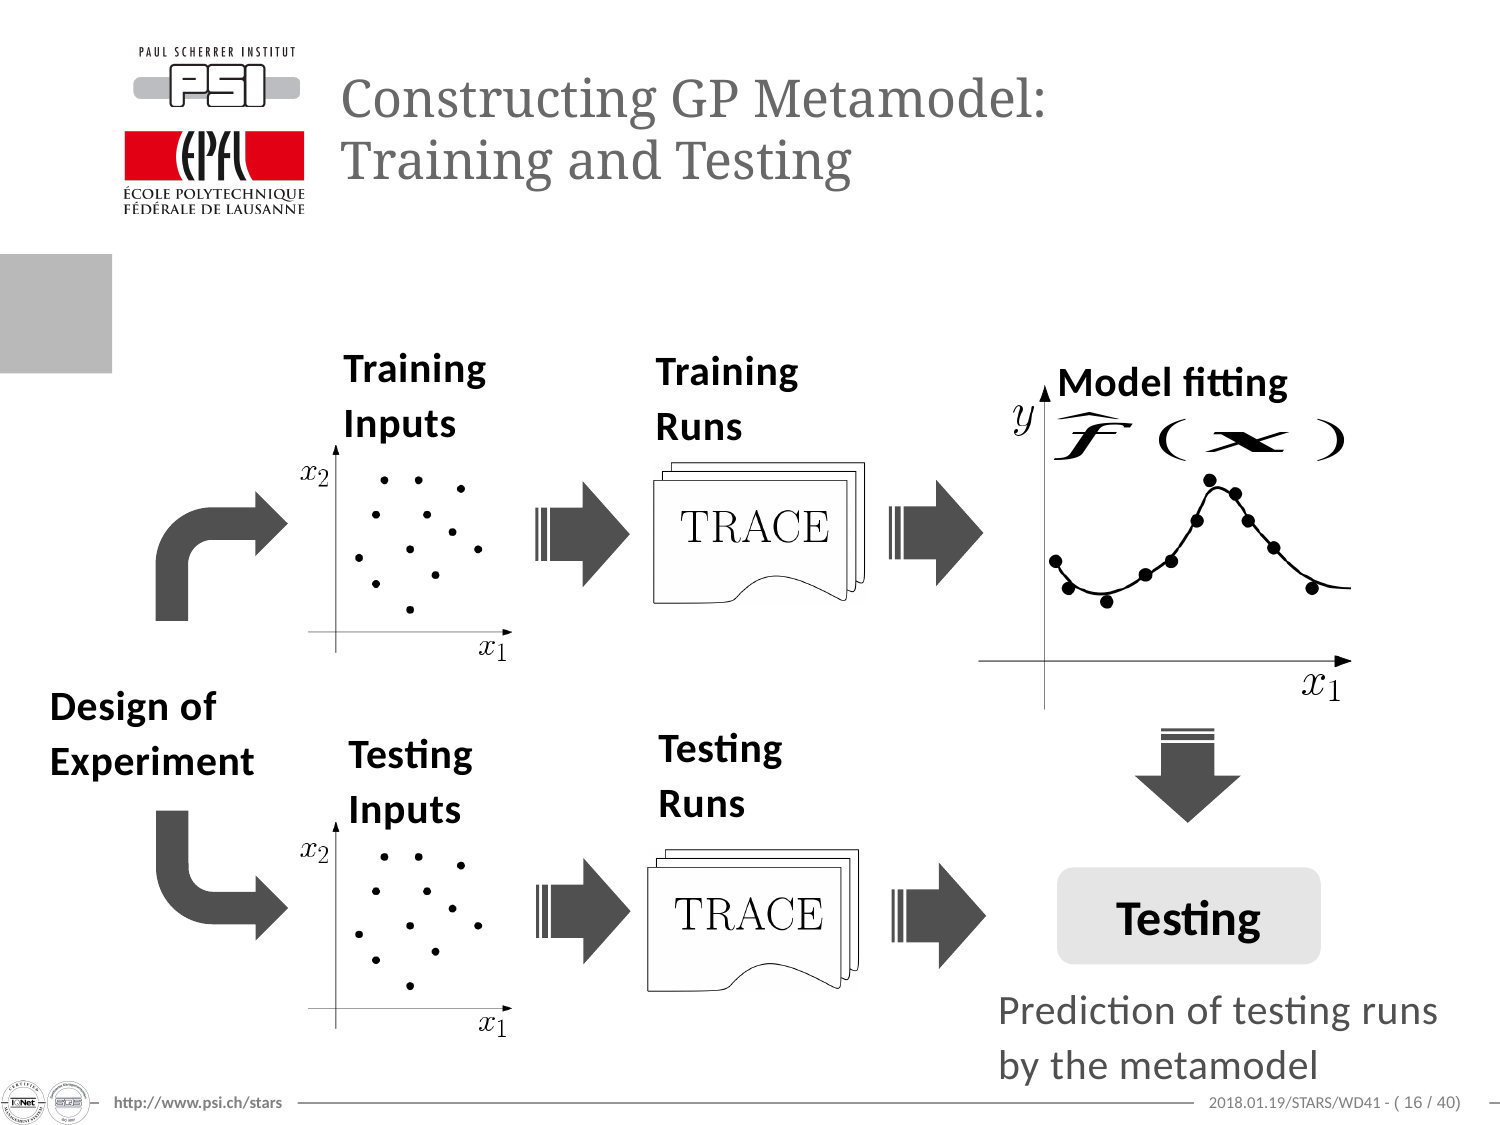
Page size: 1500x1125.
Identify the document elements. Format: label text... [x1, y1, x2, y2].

text_box [894, 506, 901, 560]
text_box [550, 858, 631, 965]
text_box Testing Runs [658, 716, 809, 837]
text_box Prediction of testing runs by the metamodel [983, 970, 1459, 1096]
picture [298, 822, 512, 1039]
text_box [1161, 728, 1215, 732]
text_box [535, 507, 539, 561]
text_box [888, 506, 892, 560]
text_box [550, 481, 630, 588]
text_box Testing [1057, 867, 1321, 965]
text_box [891, 889, 895, 943]
text_box Model fitting [1057, 350, 1311, 384]
text_box [542, 884, 548, 938]
text_box [536, 884, 540, 938]
picture [652, 460, 866, 605]
text_box Training Runs [655, 350, 809, 437]
text_box Design of Experiment [49, 673, 279, 783]
text_box Testing Inputs [348, 716, 529, 838]
text_box [1161, 734, 1215, 741]
picture [977, 385, 1353, 711]
text_box [1134, 743, 1241, 823]
text_box Training Inputs [343, 347, 524, 434]
text_box [906, 862, 987, 969]
text_box [903, 479, 972, 587]
picture [0, 1080, 90, 1125]
picture [298, 445, 512, 662]
picture [646, 848, 860, 993]
text_box [156, 810, 289, 941]
title Constructing GP Metamodel: Training and Testing [340, 47, 1459, 209]
text_box [897, 889, 904, 943]
text_box [155, 491, 288, 621]
text_box [541, 507, 548, 561]
